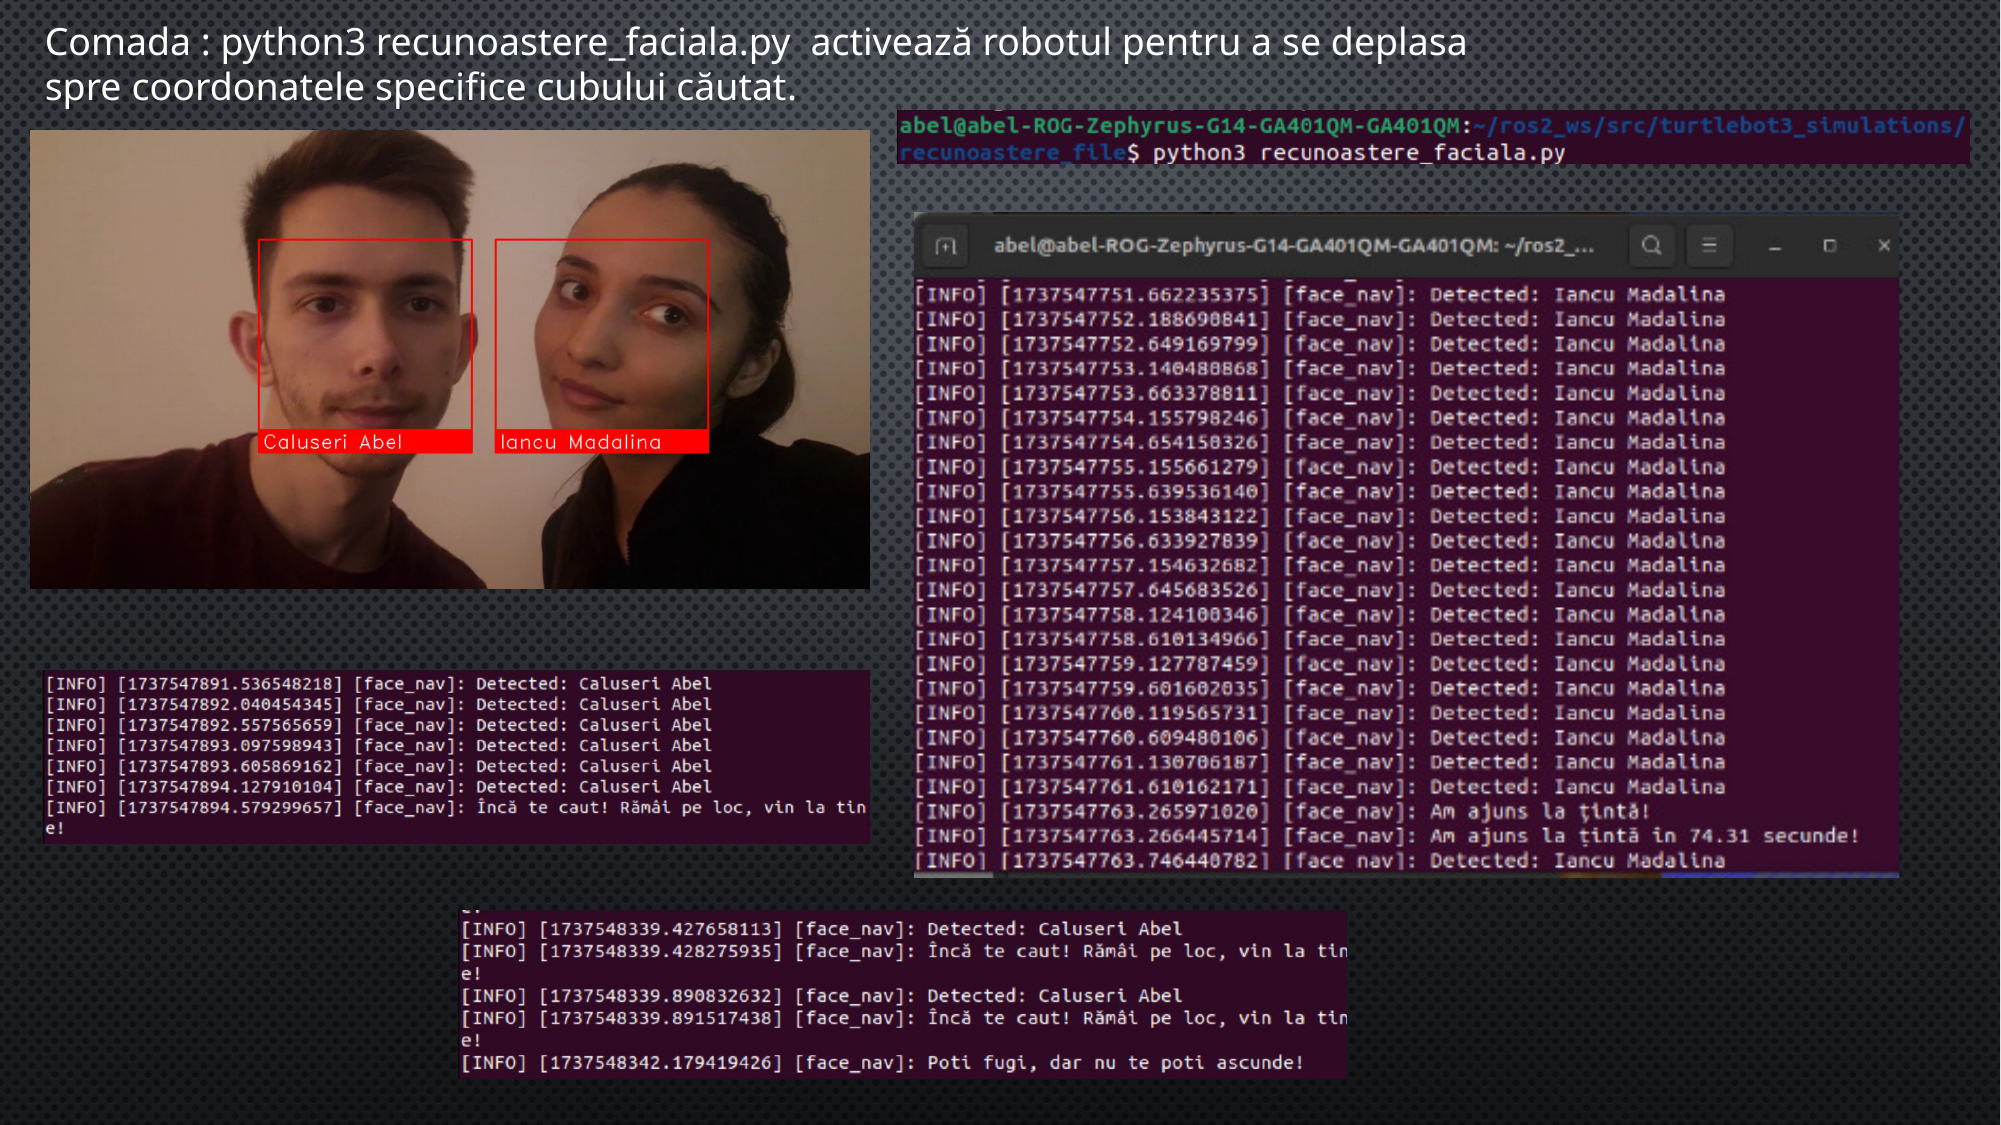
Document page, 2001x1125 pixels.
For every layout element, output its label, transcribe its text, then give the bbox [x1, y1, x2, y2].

picture [897, 110, 1971, 165]
picture [913, 212, 1900, 878]
text_box Comada : python3 recunoastere_faciala.py activează robotul pentru a se deplasa spre coordonatele specifice cubului căutat. [30, 10, 1531, 116]
picture [42, 670, 870, 845]
picture [457, 910, 1347, 1080]
picture [29, 130, 870, 589]
